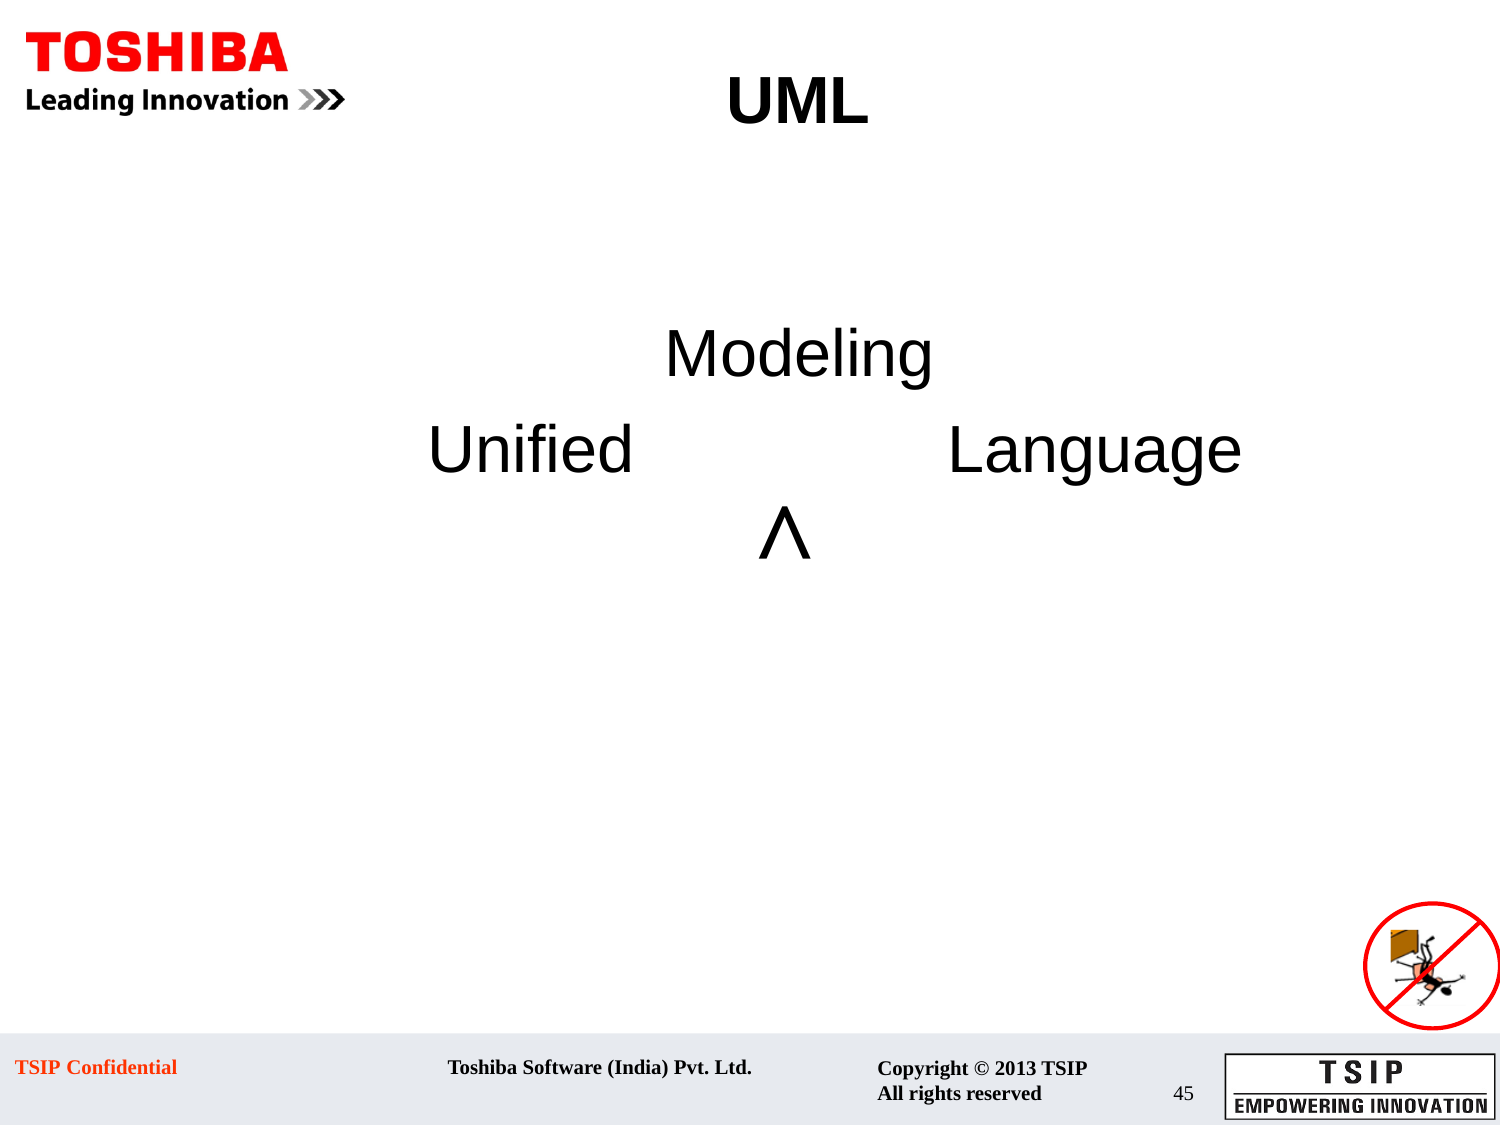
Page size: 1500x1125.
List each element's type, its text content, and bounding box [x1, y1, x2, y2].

text_box [1388, 903, 1479, 920]
picture [1224, 1053, 1496, 1120]
list Unified Language [412, 398, 738, 499]
text_box ^ [738, 496, 834, 611]
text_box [1384, 921, 1481, 1011]
list Unified Language [834, 398, 1500, 499]
text_box [1365, 929, 1378, 1003]
text_box [1397, 1019, 1469, 1029]
text_box [1485, 926, 1500, 1005]
picture [26, 31, 345, 116]
text_box Modeling [650, 302, 976, 496]
text_box UML [711, 49, 886, 145]
